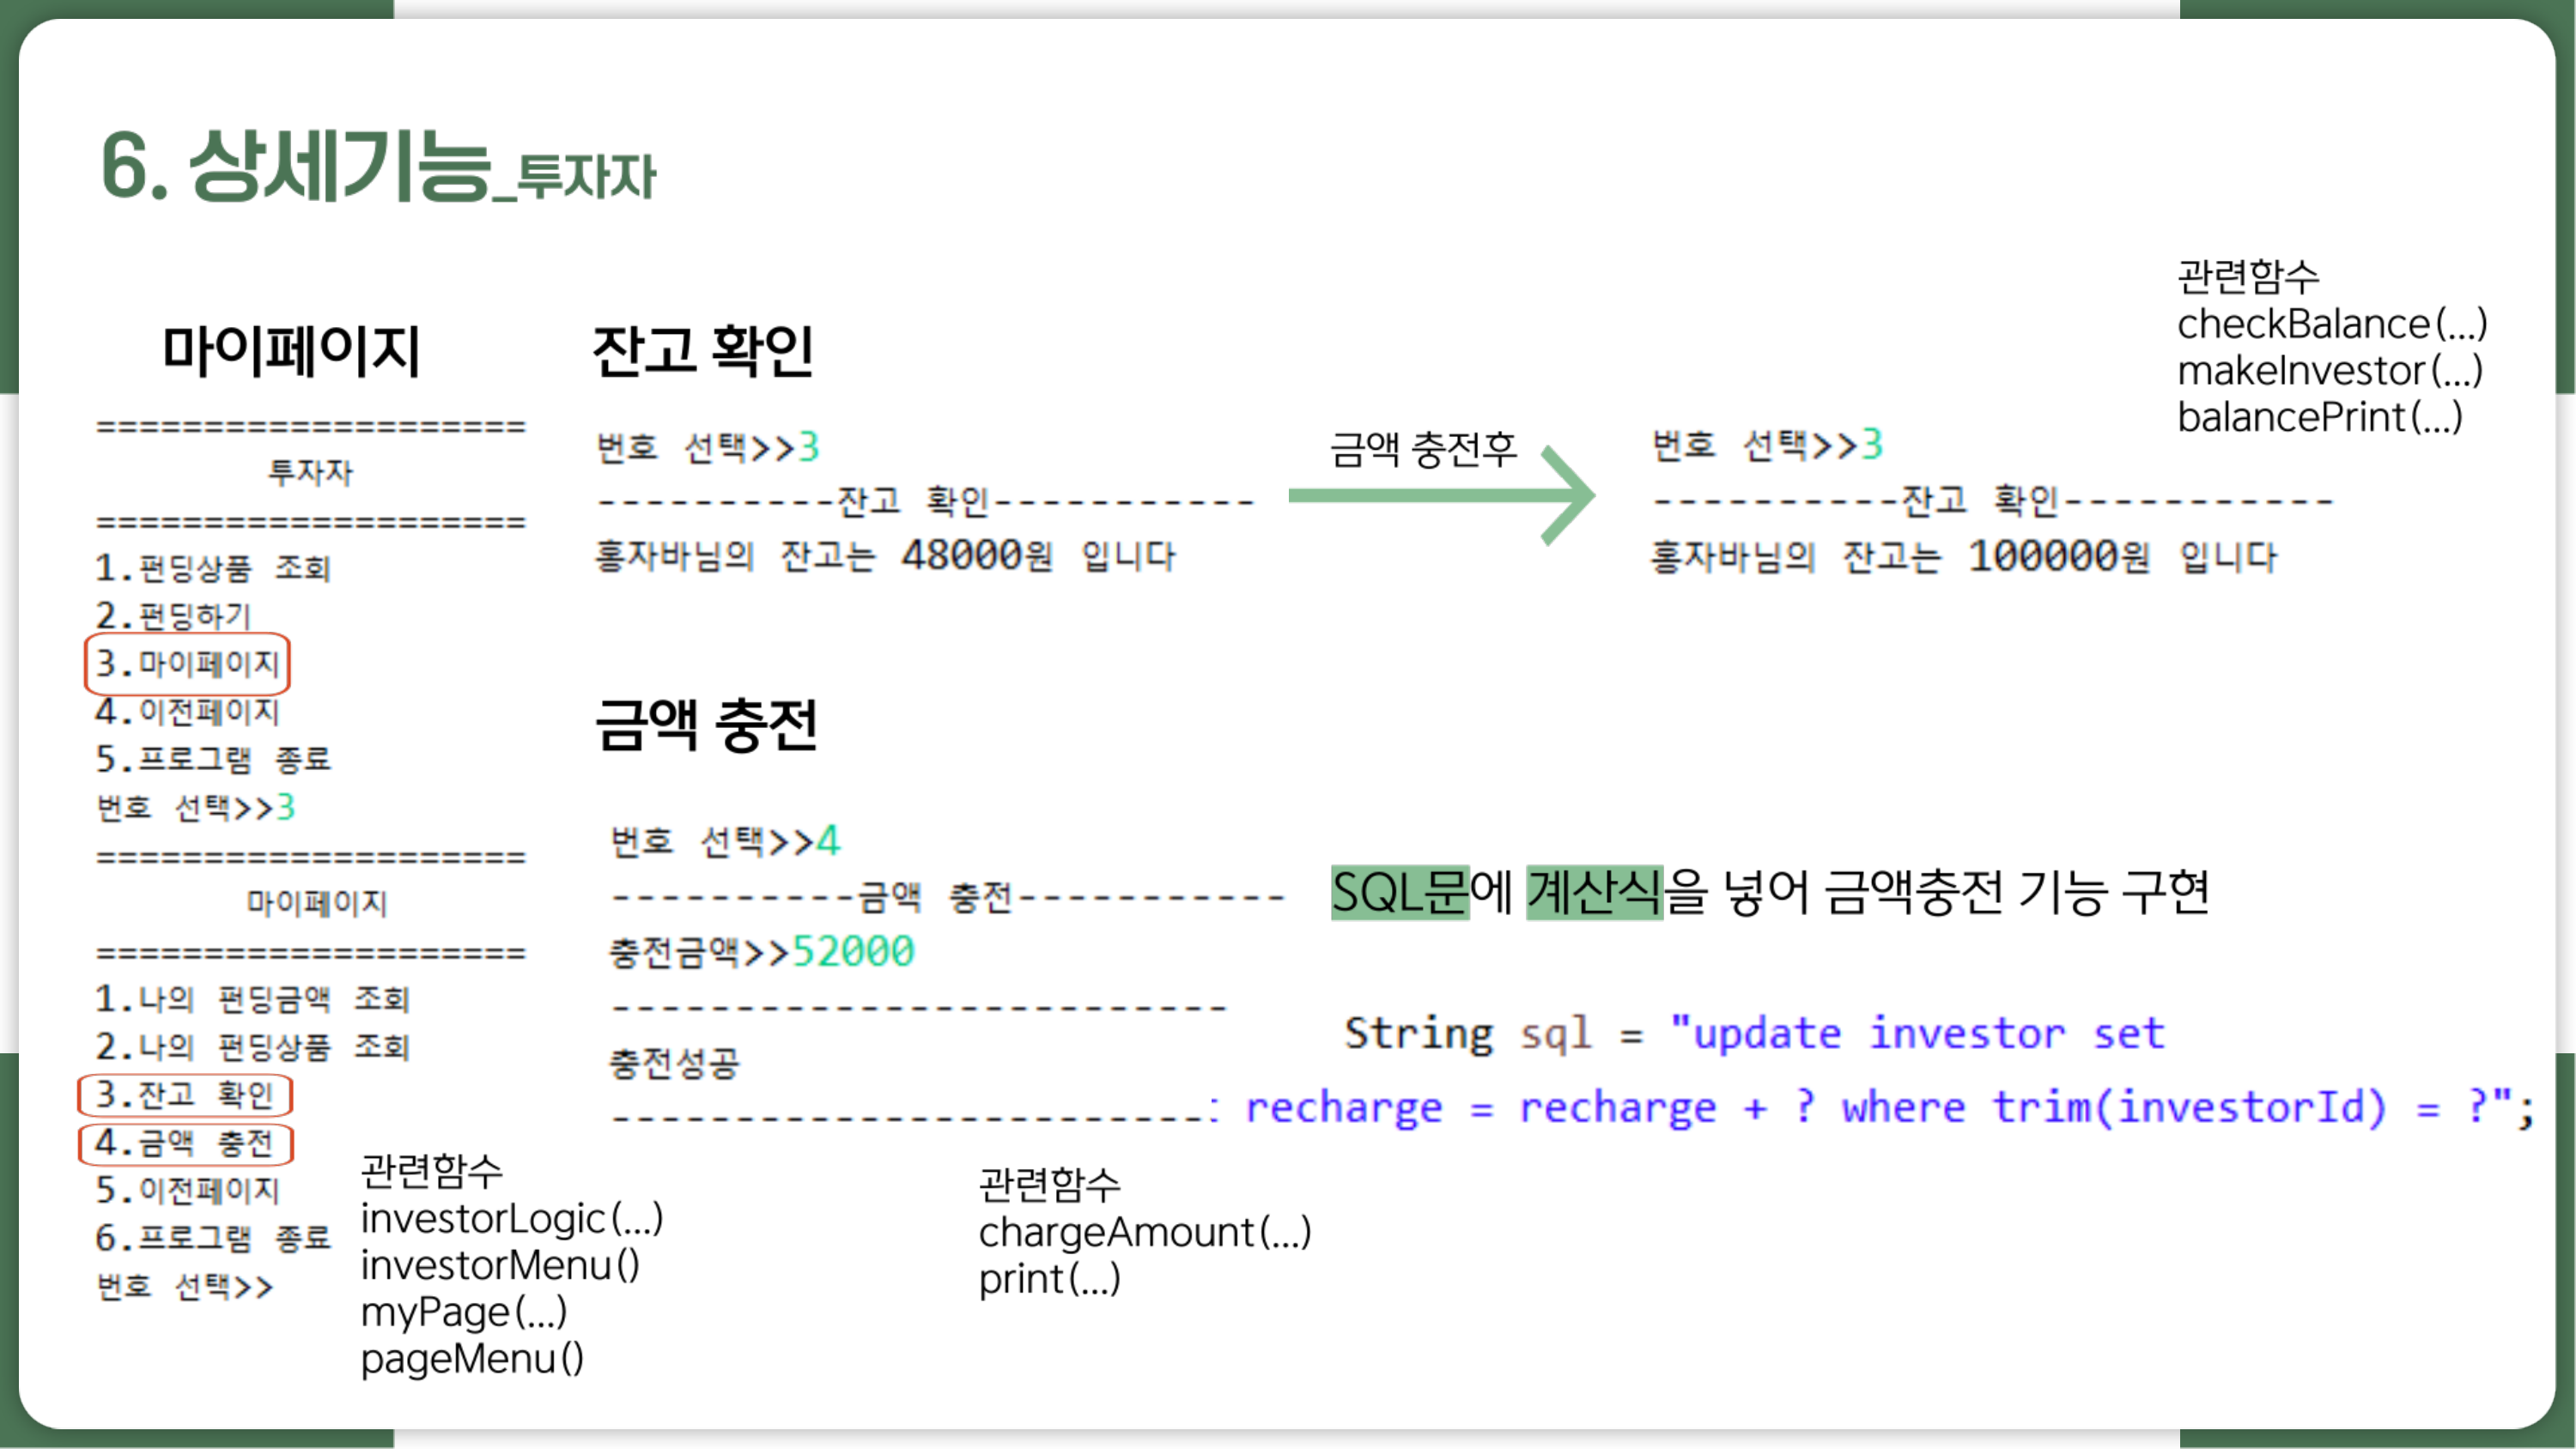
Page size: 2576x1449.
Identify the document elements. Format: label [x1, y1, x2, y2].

picture [1317, 406, 1554, 514]
text_box [81, 631, 294, 698]
picture [1317, 844, 2257, 973]
picture [577, 661, 868, 817]
text_box [90, 401, 562, 1318]
picture [966, 1146, 1352, 1343]
text_box [603, 813, 1334, 1146]
text_box [1644, 420, 2351, 604]
picture [70, 77, 866, 444]
text_box [76, 1122, 298, 1168]
text_box [592, 421, 1285, 586]
picture [2166, 239, 2528, 573]
text_box [75, 1073, 296, 1119]
text_box [1212, 1003, 2555, 1146]
picture [349, 1133, 703, 1422]
text_box [1289, 445, 1596, 547]
text_box [0, 0, 2576, 1449]
